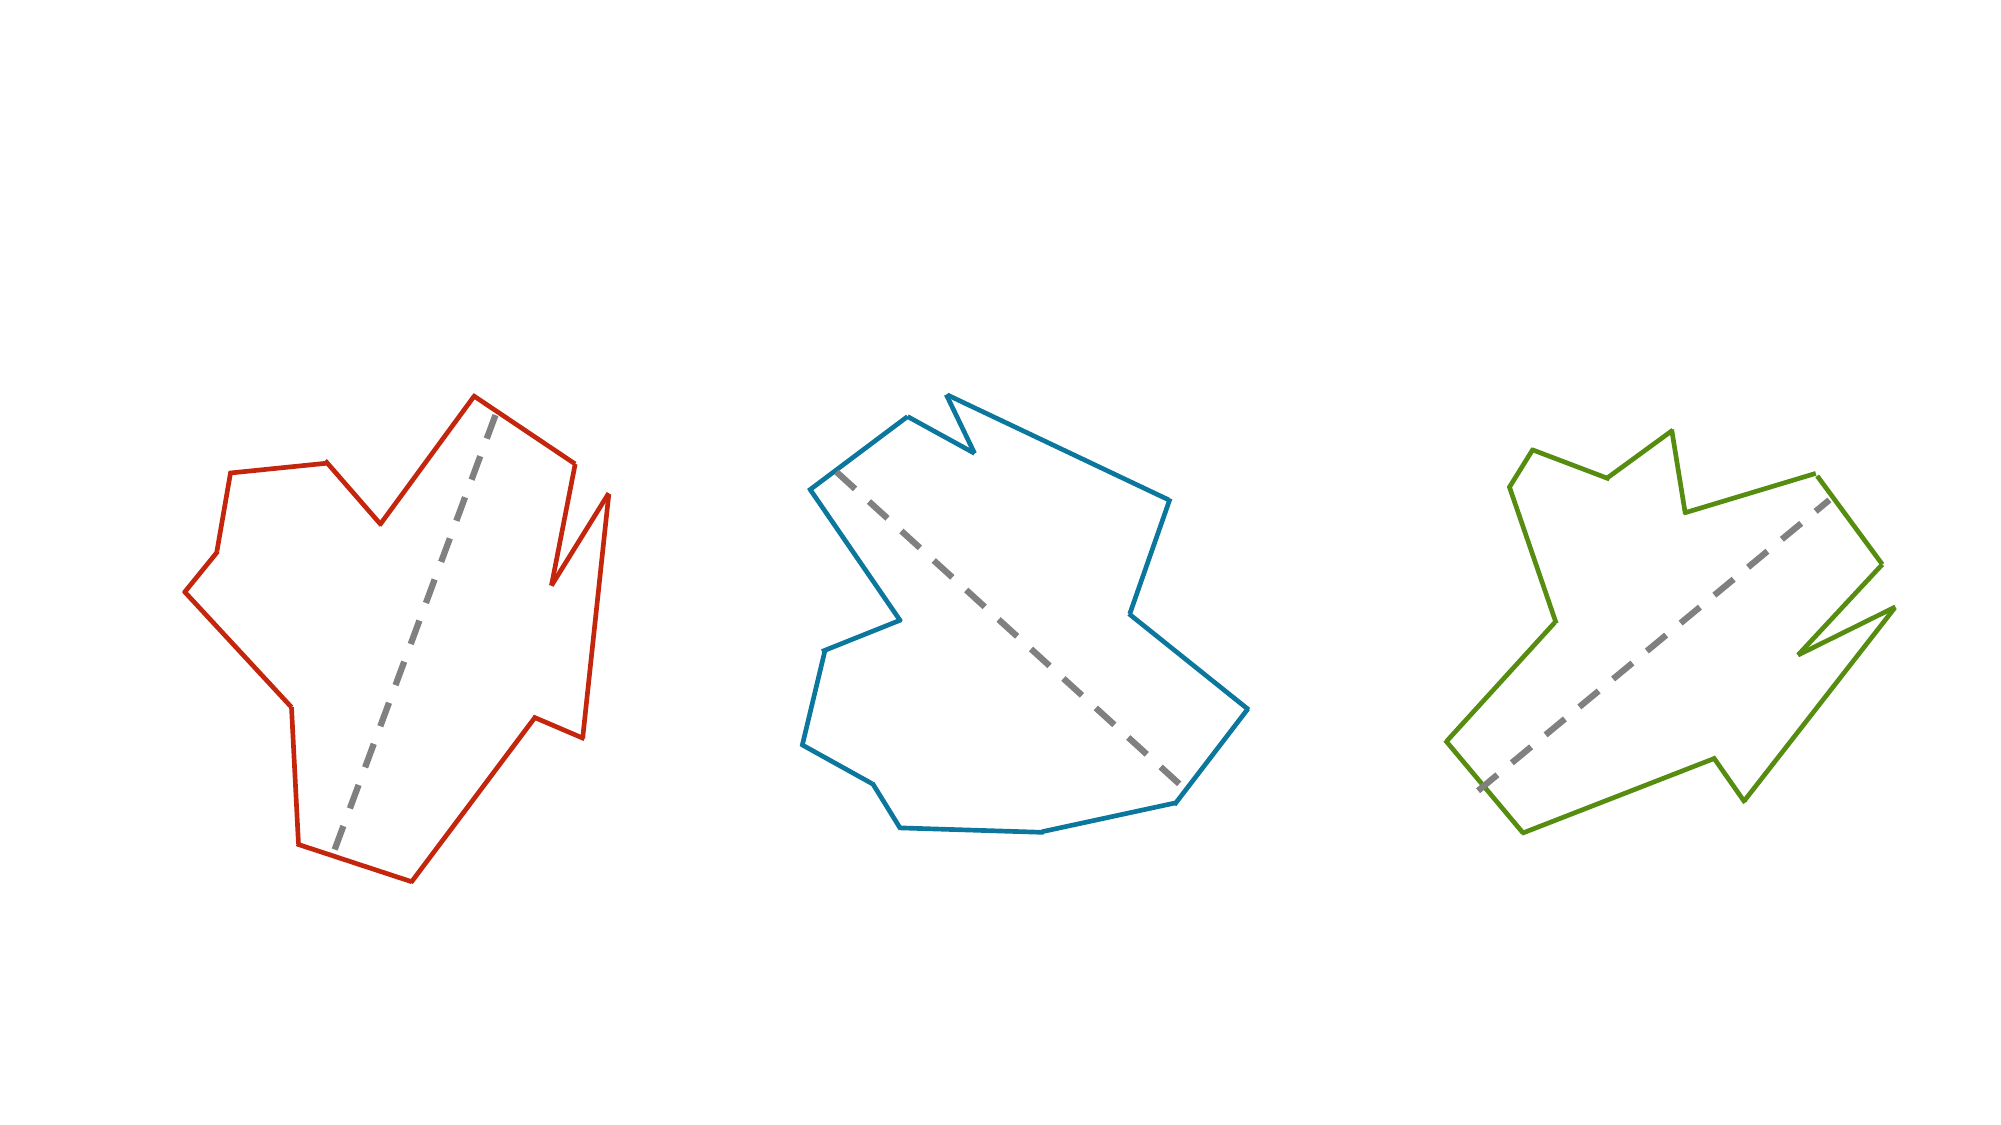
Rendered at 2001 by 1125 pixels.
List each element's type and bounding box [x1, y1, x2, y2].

text_box [332, 415, 496, 856]
text_box [496, 426, 644, 856]
text_box [774, 424, 1261, 858]
text_box [836, 471, 1187, 791]
text_box [159, 426, 332, 856]
text_box [1418, 441, 1879, 841]
text_box [1491, 485, 1816, 806]
